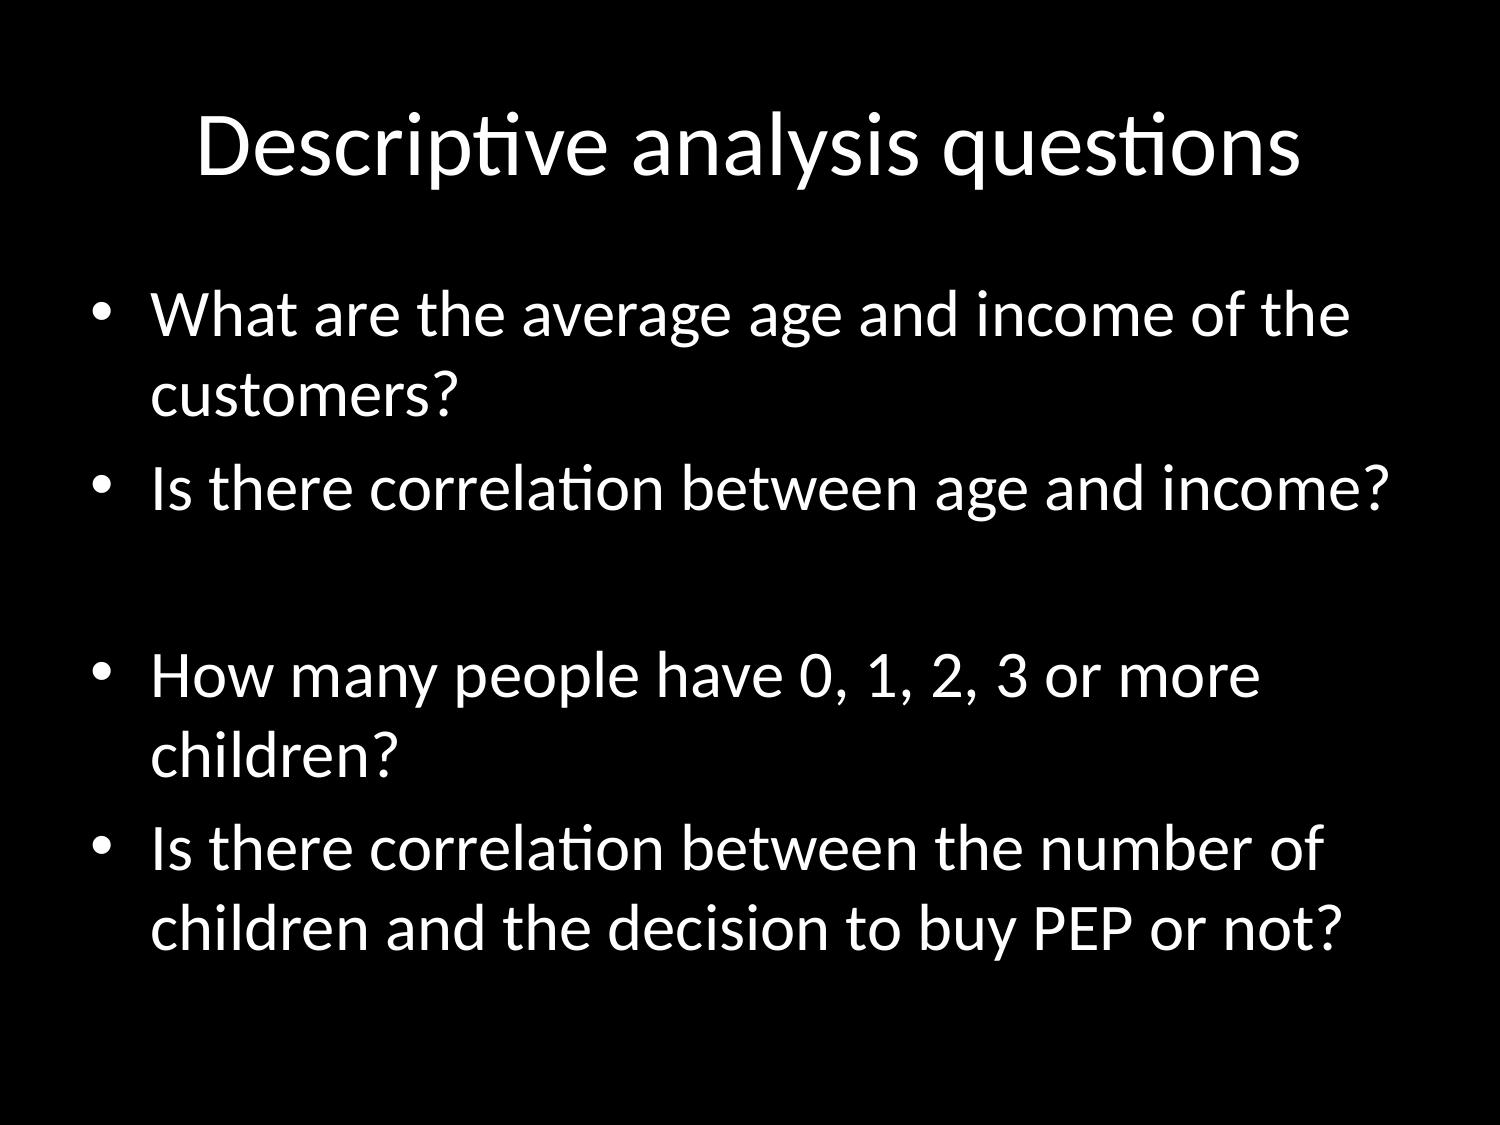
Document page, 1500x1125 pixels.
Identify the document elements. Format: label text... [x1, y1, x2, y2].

title Descriptive analysis questions [75, 45, 1425, 233]
list What are the average age and income of the customers? Is there correlation between age and income? How many people have 0, 1, 2, 3 or more children? Is there correlation between the number of children and the decision to buy PEP or not? [75, 262, 1425, 1005]
